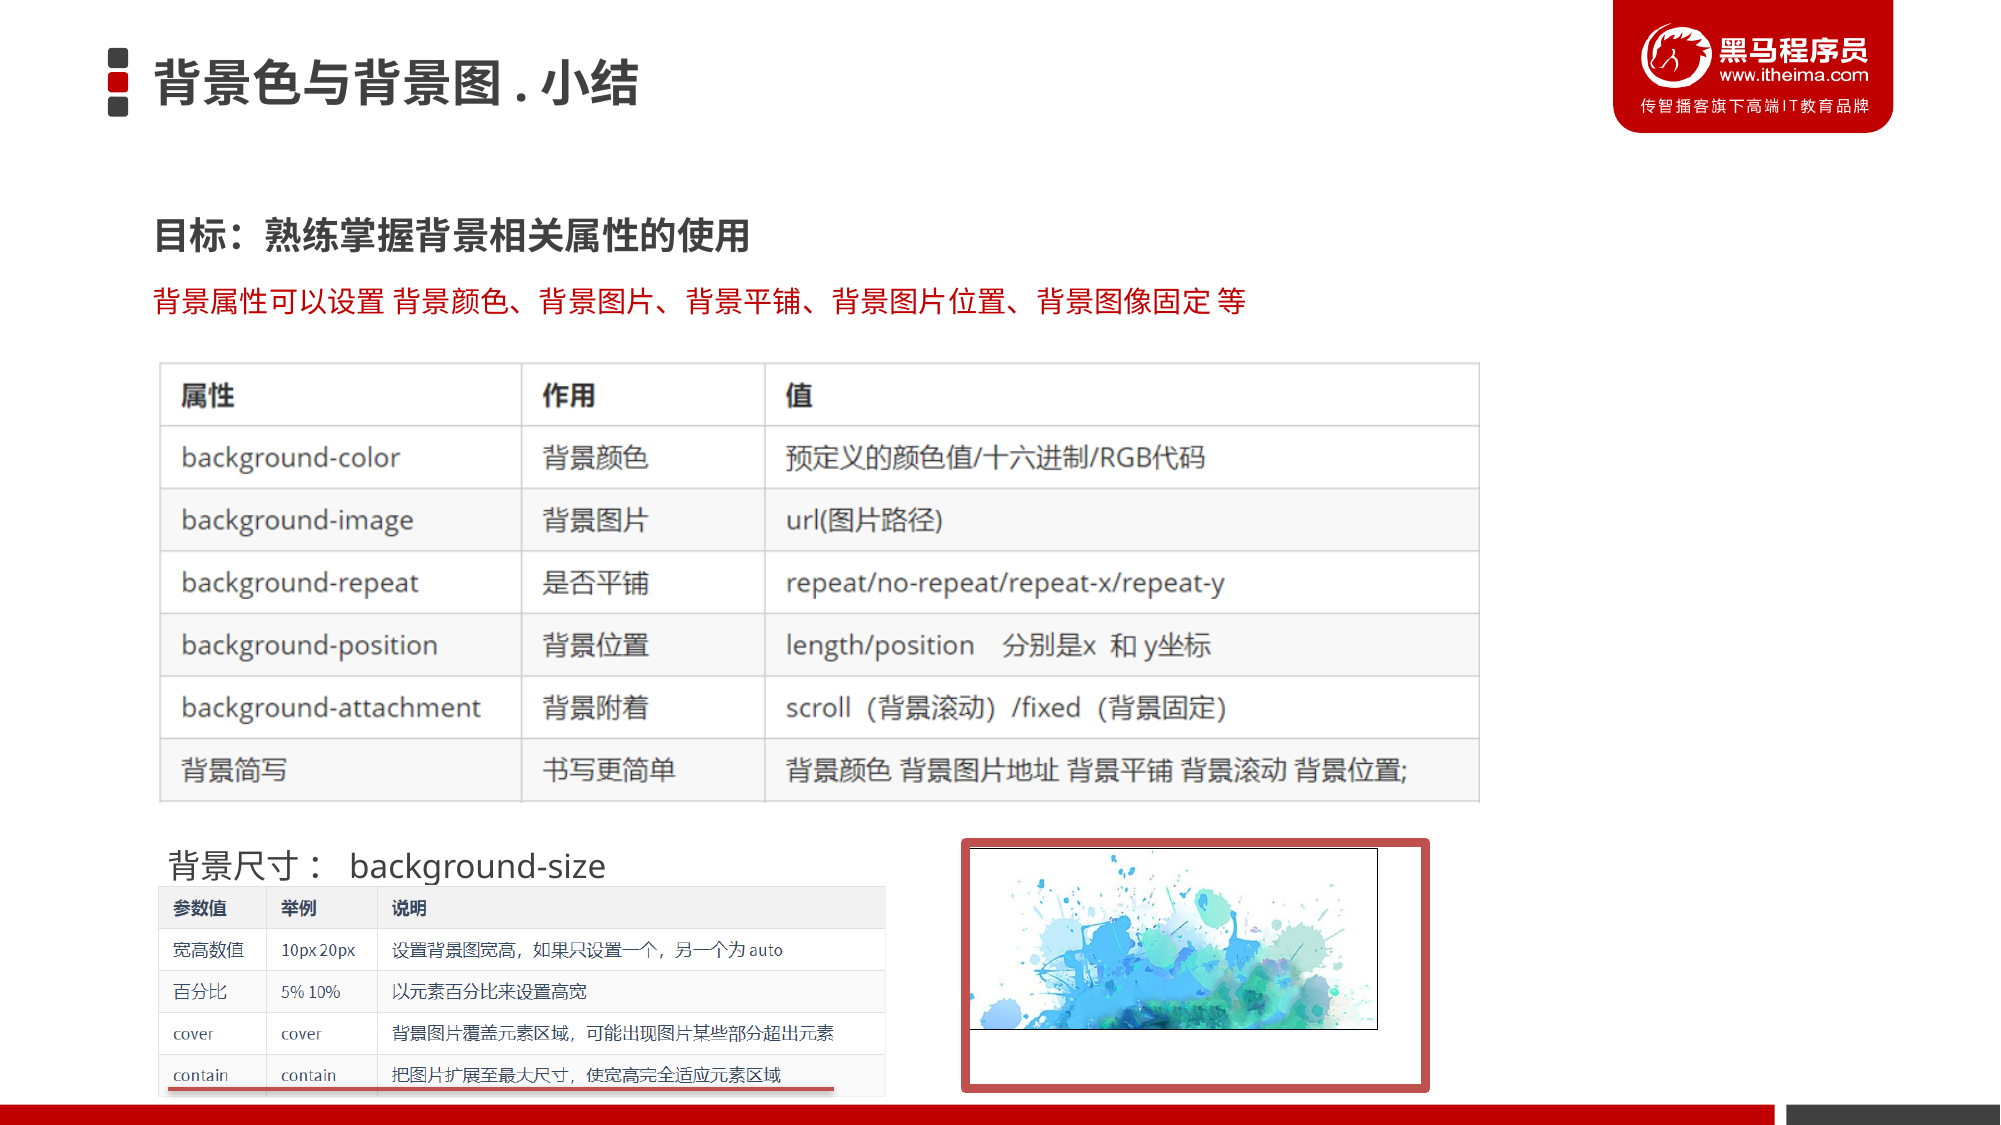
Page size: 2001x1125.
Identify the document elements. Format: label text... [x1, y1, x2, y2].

text_box 背景尺寸 ：background-size [137, 817, 693, 911]
picture [156, 885, 886, 1097]
list 目标：熟练掌握背景相关属性的使用 [137, 192, 1753, 277]
picture [1616, 11, 1894, 125]
text_box 背景属性可以设置 背景颜色、背景图片、背景平铺、背景图片位置、背景图像固定 等 [137, 276, 1372, 327]
picture [965, 848, 1378, 1030]
title 背景色与背景图.小结 [137, 38, 1577, 124]
text_box [965, 842, 1426, 1089]
picture [156, 359, 1480, 803]
